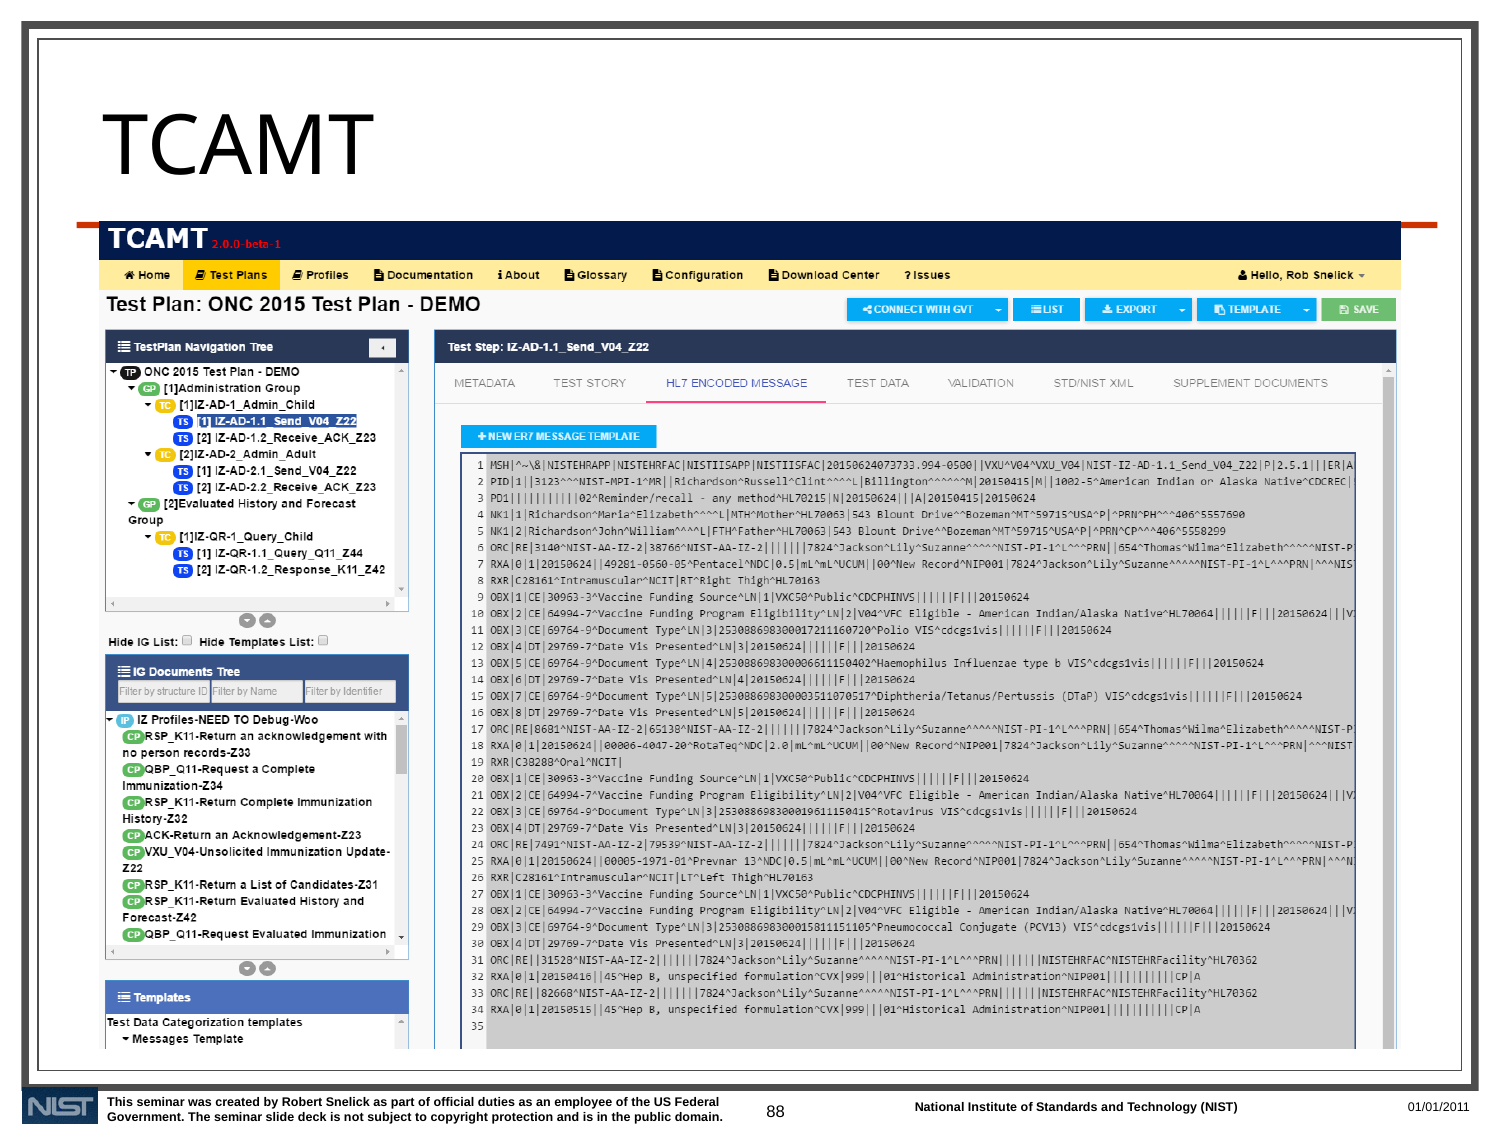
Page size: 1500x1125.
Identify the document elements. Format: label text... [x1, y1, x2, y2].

slide_number 88 [712, 1071, 801, 1125]
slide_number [1392, 1090, 1488, 1115]
title TCAMT [87, 62, 1426, 199]
picture [99, 221, 1401, 1049]
picture [22, 1087, 98, 1124]
